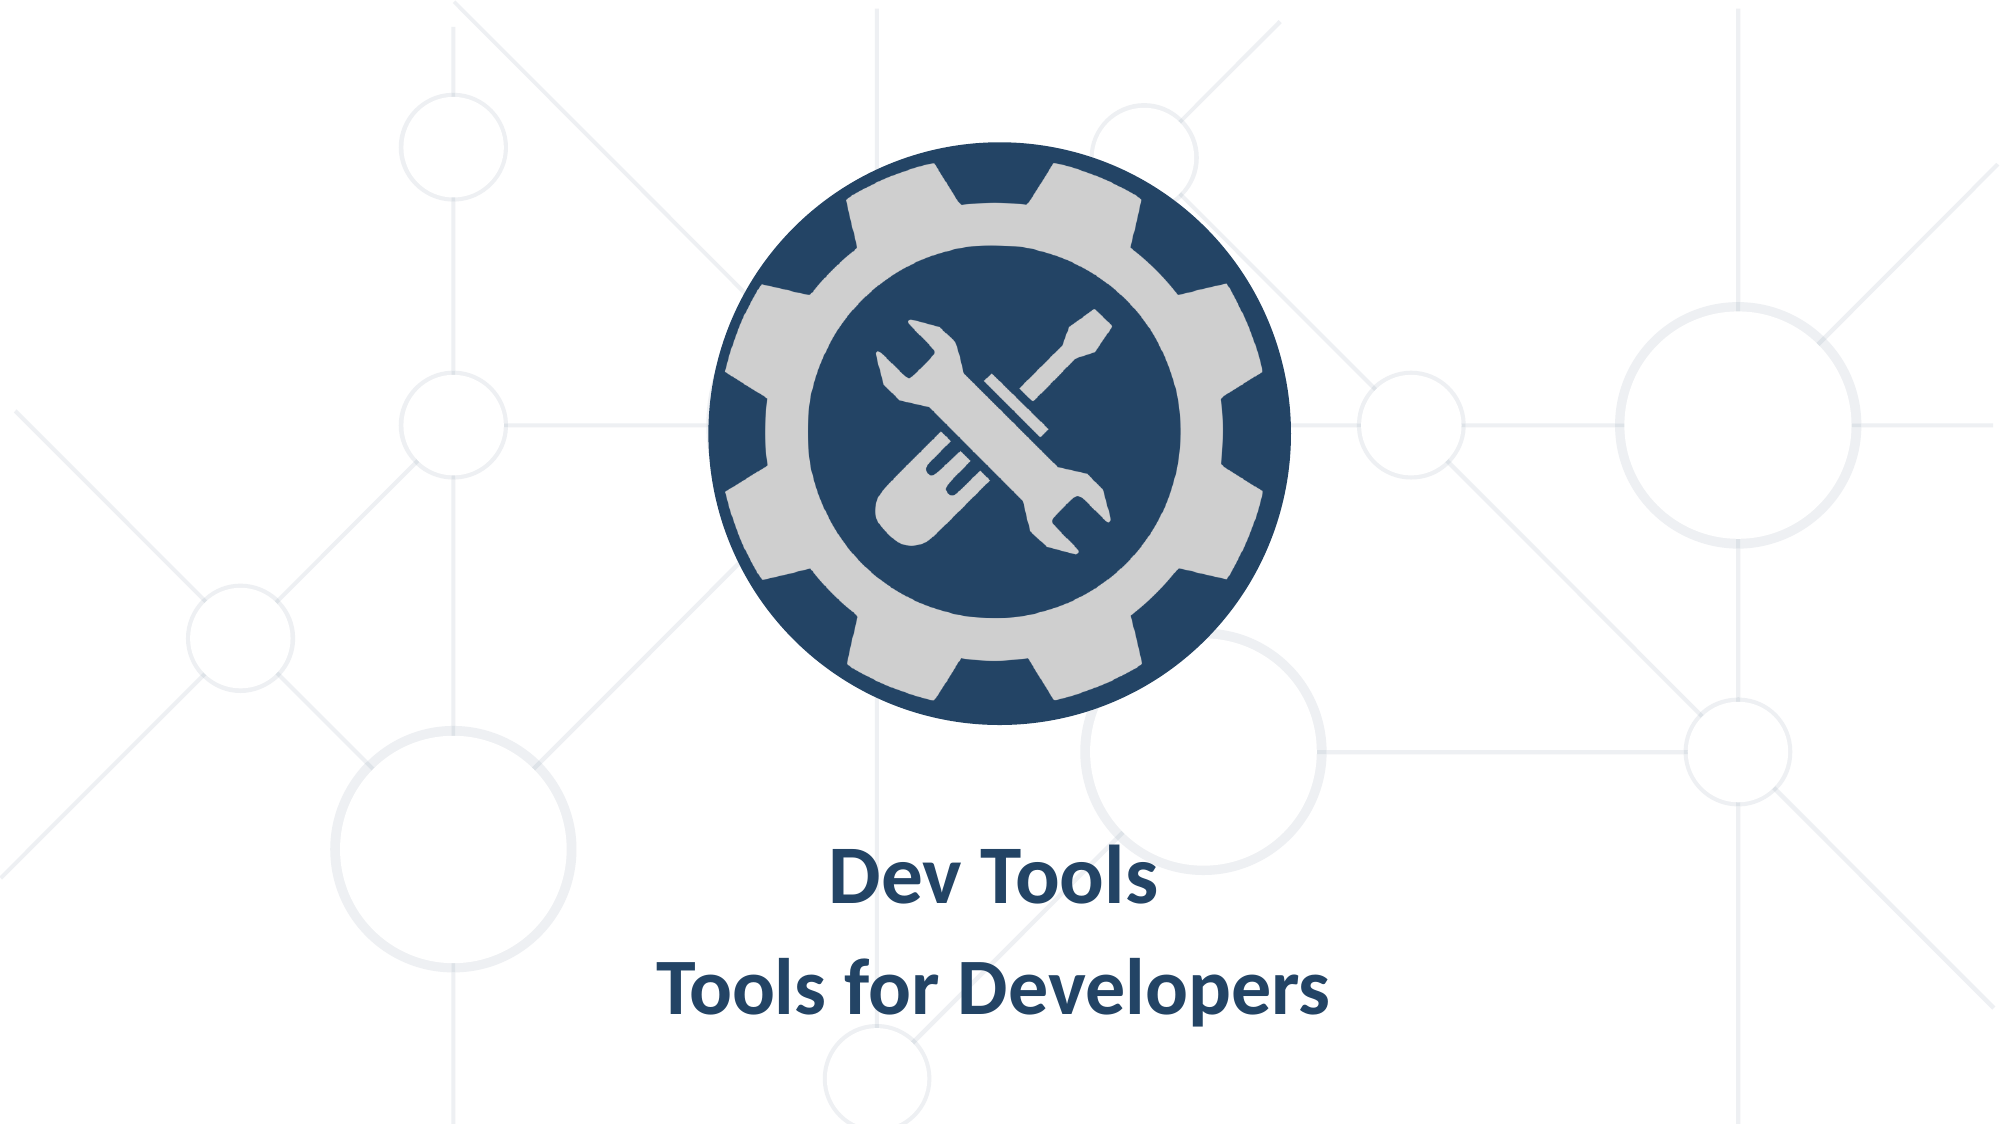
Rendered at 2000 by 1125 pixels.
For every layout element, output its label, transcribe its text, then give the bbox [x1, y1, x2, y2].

title Dev Tools [187, 800, 1801, 923]
picture [718, 156, 1269, 708]
list Tools for Developers [187, 923, 1801, 1037]
